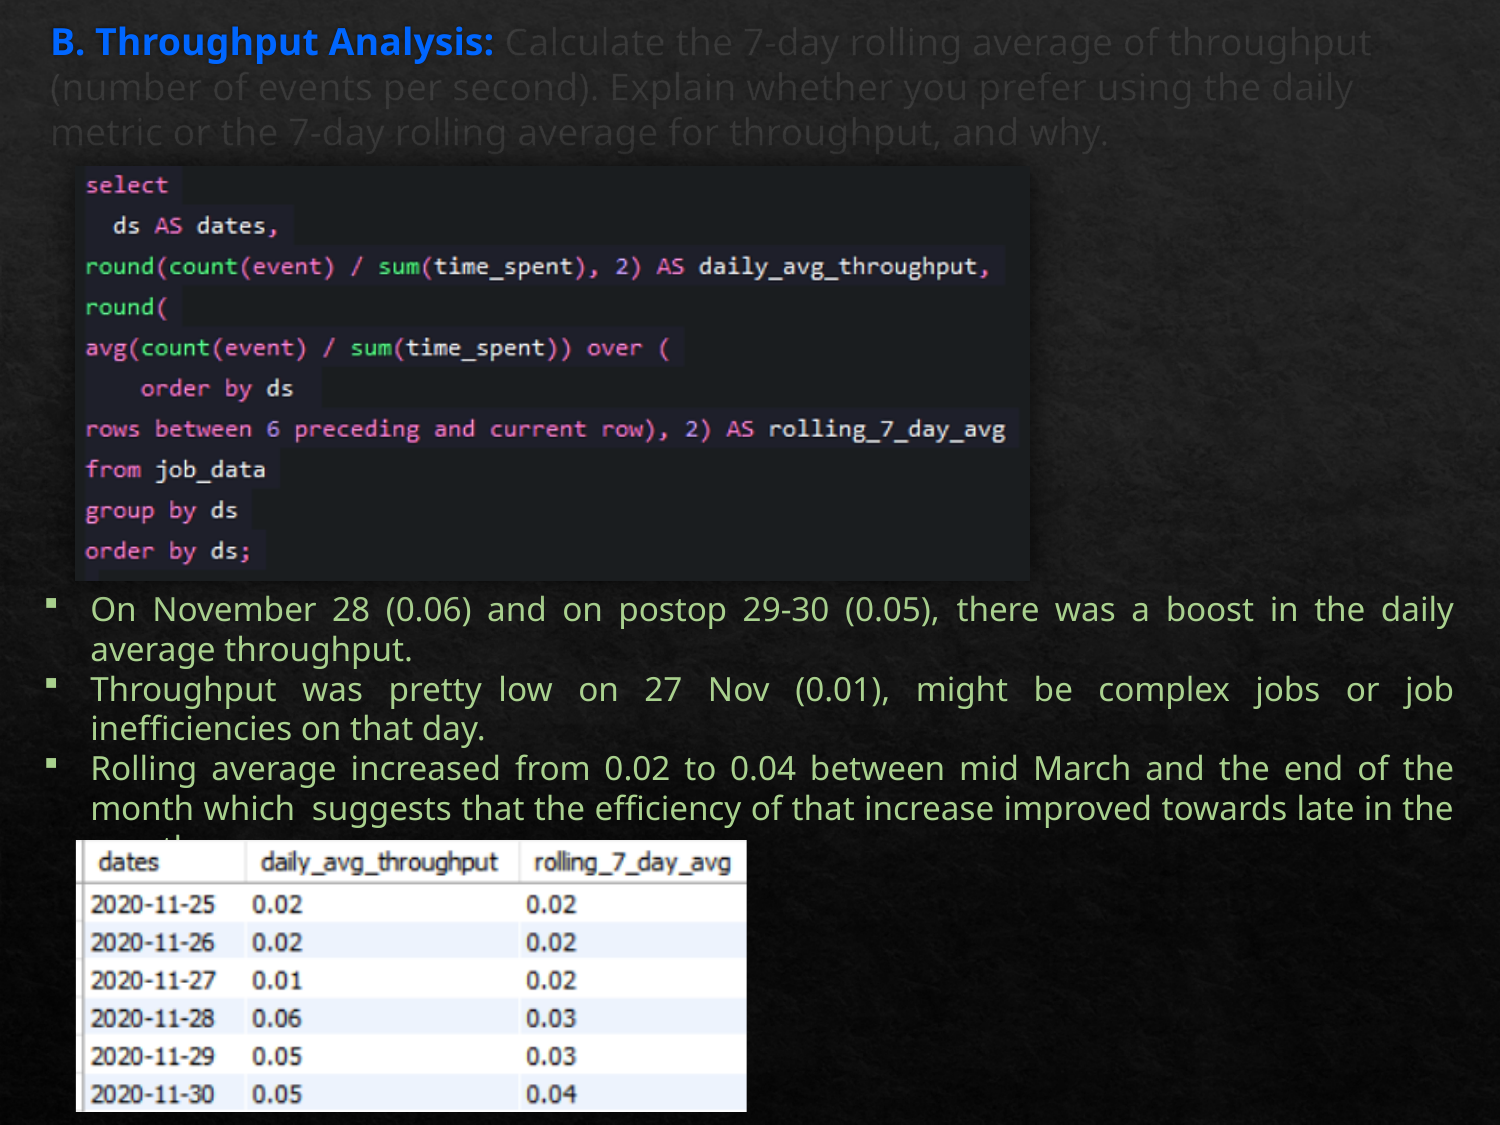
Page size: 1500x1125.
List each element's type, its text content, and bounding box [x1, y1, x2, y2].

list B. Throughput Analysis: Calculate the 7-day rolling average of throughput (number of events per second). Explain whether you prefer using the daily metric or the 7-day rolling average for throughput, and why. [28, 10, 1472, 167]
picture [75, 840, 748, 1112]
text_box On November 28 (0.06) and on postop 29-30 (0.05), there was a boost in the daily average throughput. Throughput was pretty low on 27 Nov (0.01), might be complex jobs or job inefficiencies on that day. Rolling average increased from 0.02 to 0.04 between mid March and the end of the month which suggests that the efficiency of that increase improved towards late in the month. [28, 580, 1472, 965]
picture [75, 166, 1031, 581]
